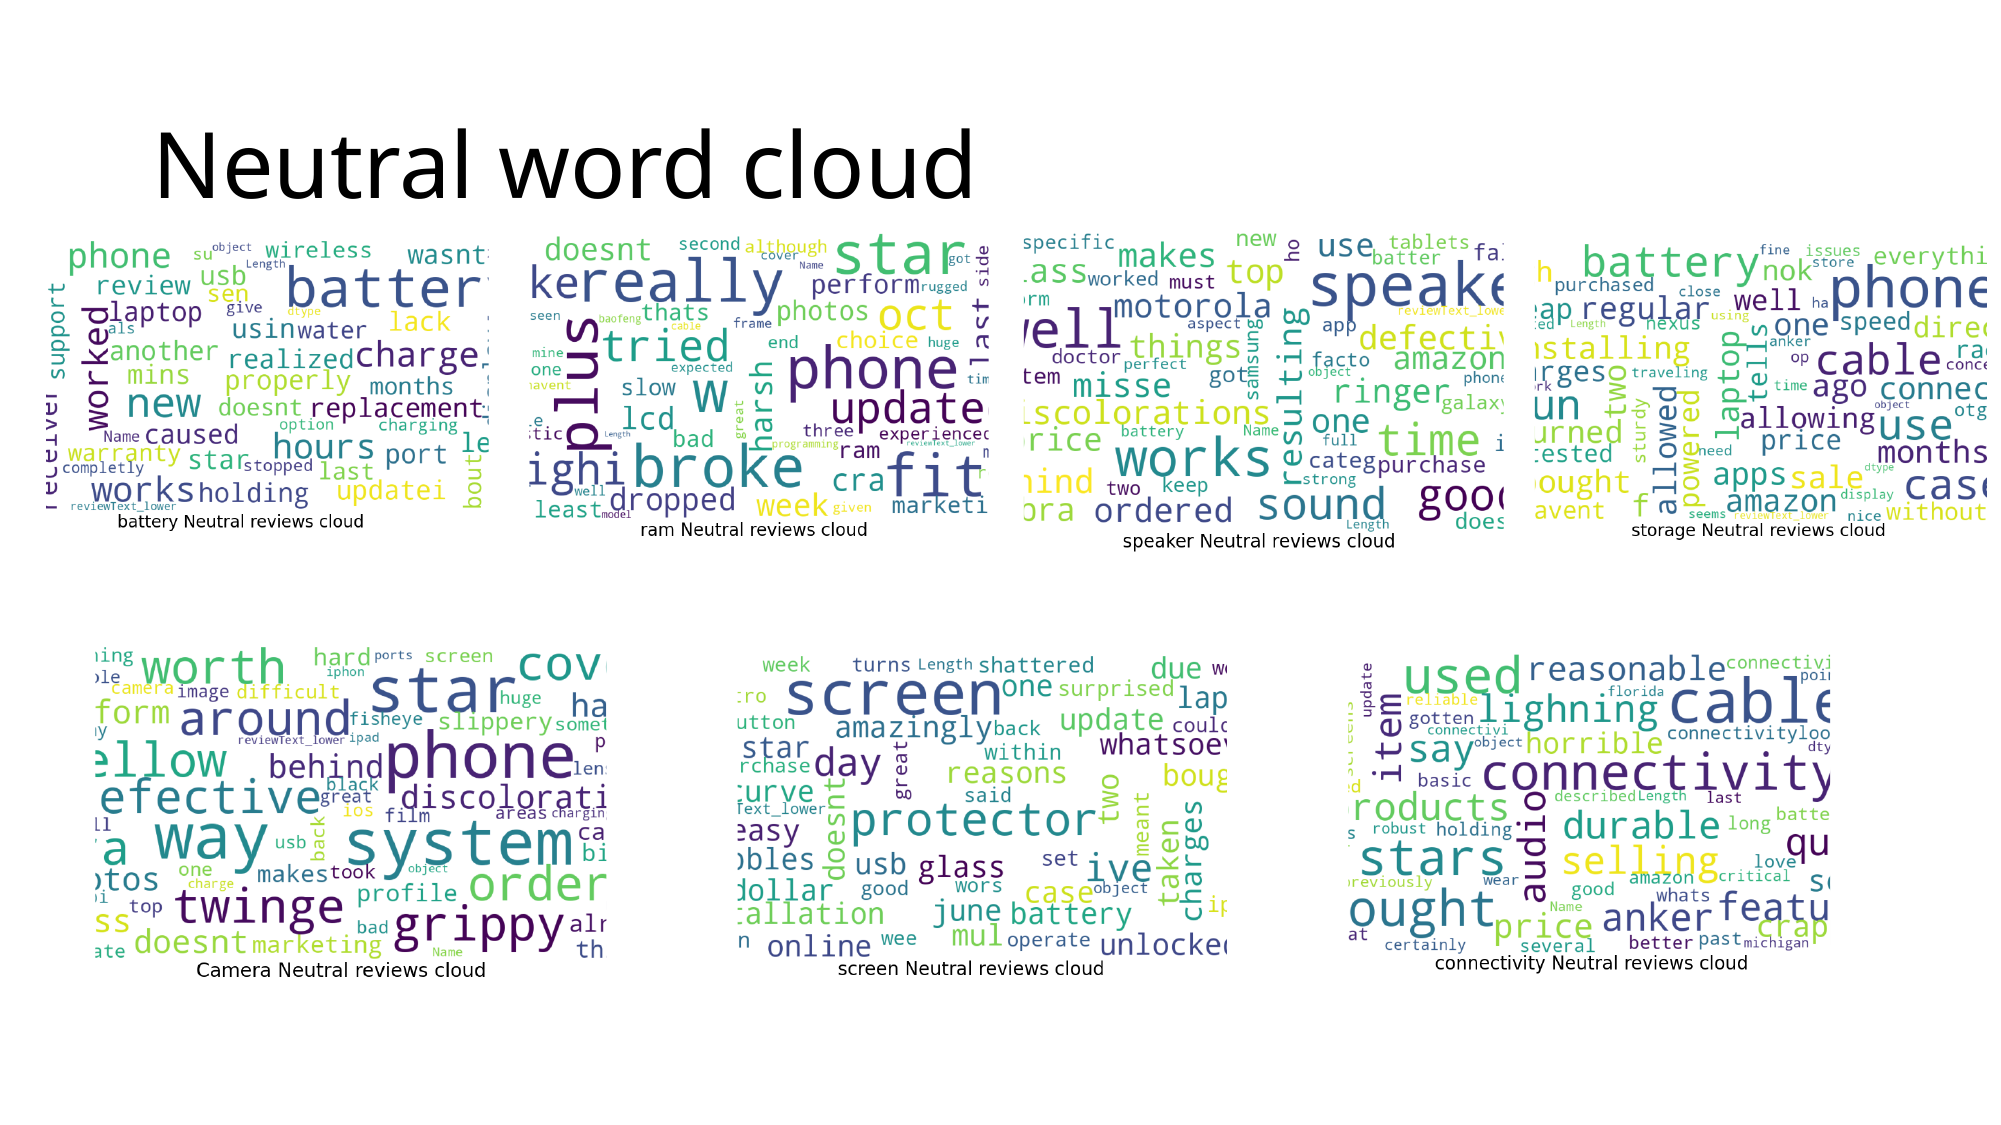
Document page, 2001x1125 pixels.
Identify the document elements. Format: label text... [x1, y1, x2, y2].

picture [737, 648, 1227, 985]
title Neutral word cloud [137, 59, 1863, 278]
picture [1348, 647, 1831, 979]
picture [529, 226, 989, 545]
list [46, 234, 489, 536]
picture [1023, 226, 1504, 557]
picture [1534, 238, 1987, 545]
picture [95, 639, 607, 987]
